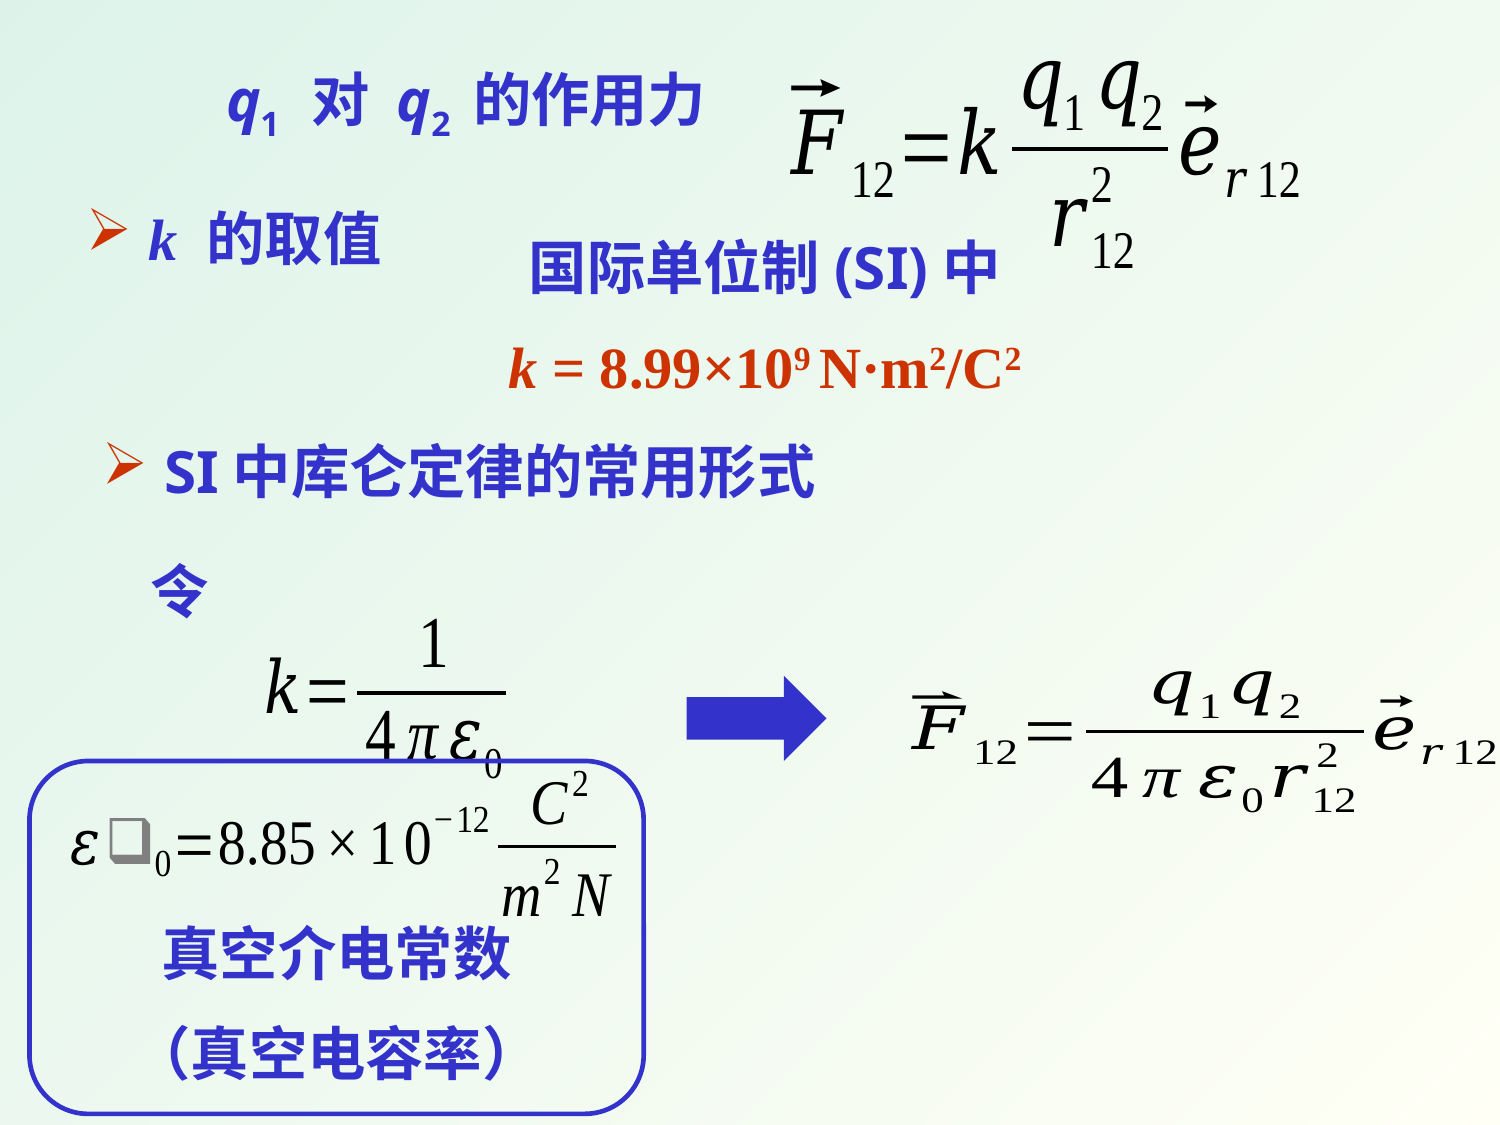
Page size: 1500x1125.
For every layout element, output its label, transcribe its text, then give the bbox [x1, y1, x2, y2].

text_box [686, 675, 827, 761]
text_box SI中库仑定律的常用形式 [87, 427, 1000, 513]
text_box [29, 760, 644, 1115]
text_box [907, 651, 1500, 926]
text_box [209, 30, 1300, 279]
text_box 国际单位制(SI)中 k = 8.99×109 N·m2/C2 [171, 223, 1359, 408]
text_box 令 [135, 547, 299, 633]
text_box k 的取值 [71, 194, 204, 280]
